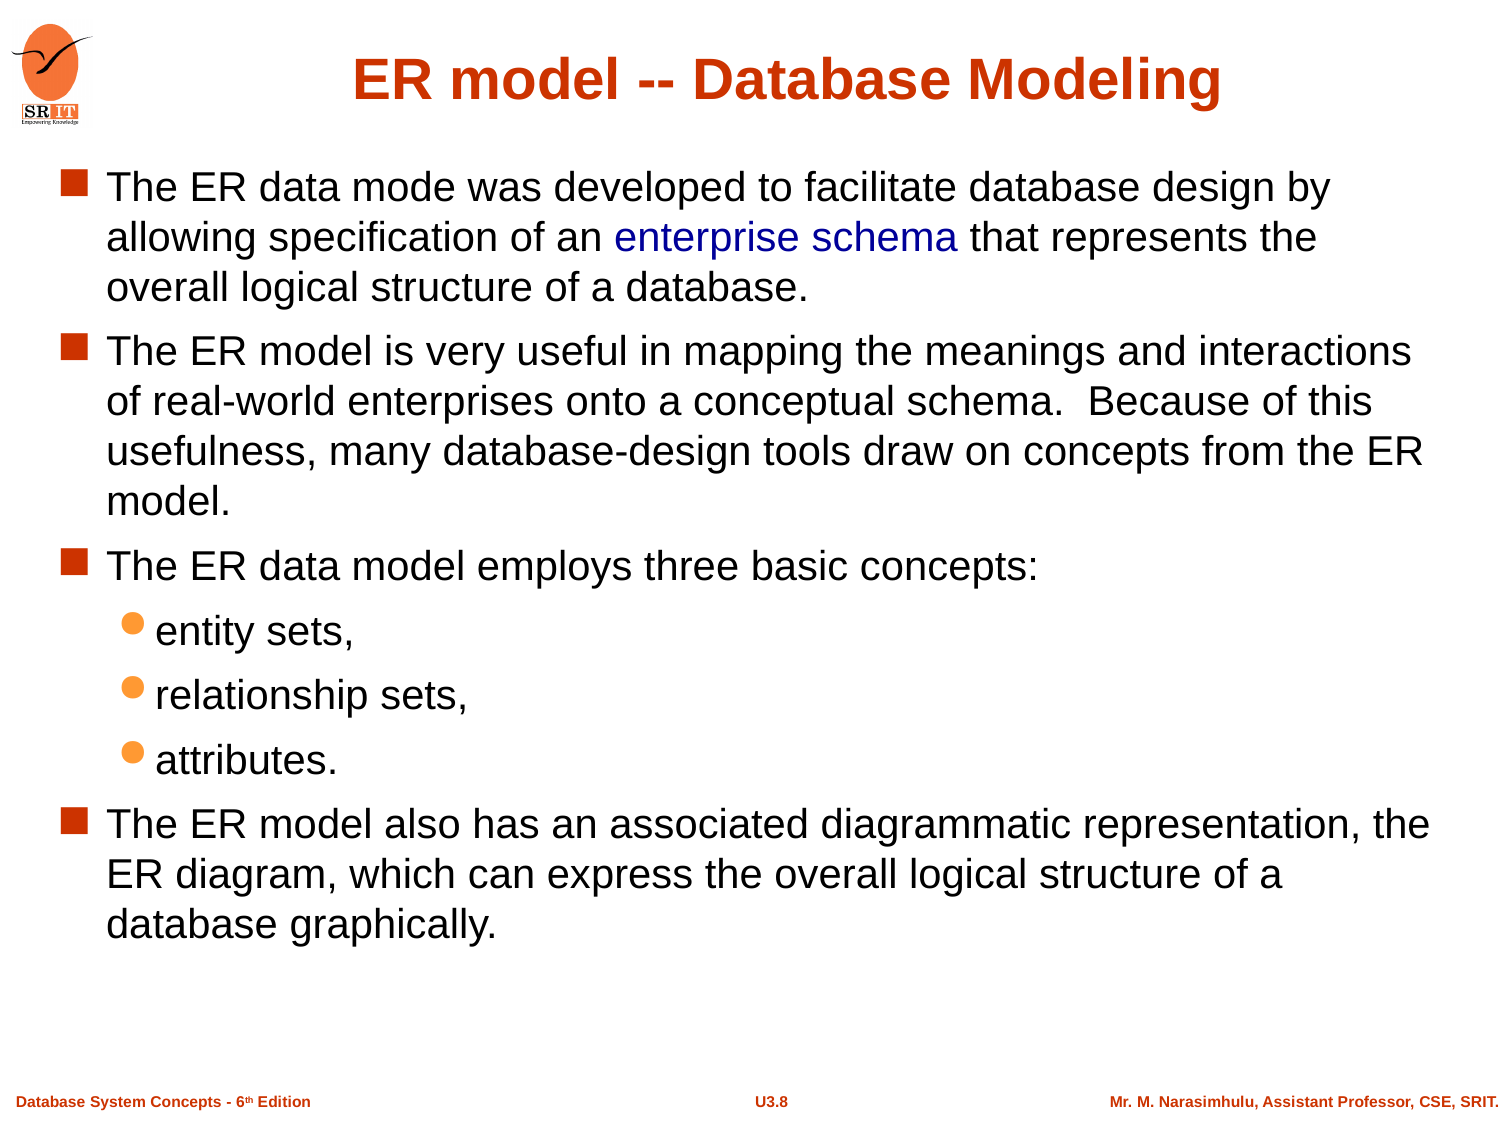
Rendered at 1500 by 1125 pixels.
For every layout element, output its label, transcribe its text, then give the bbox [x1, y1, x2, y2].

list The ER data mode was developed to facilitate database design by allowing specification of an enterprise schema that represents the overall logical structure of a database. The ER model is very useful in mapping the meanings and interactions of real-world enterprises onto a conceptual schema. Because of this usefulness, many database-design tools draw on concepts from the ER model. The ER data model employs three basic concepts: entity sets, relationship sets, attributes. The ER model also has an associated diagrammatic representation, the ER diagram, which can express the overall logical structure of a database graphically. [48, 151, 1467, 1052]
title ER model -- Database Modeling [125, 18, 1452, 120]
picture [11, 19, 93, 128]
